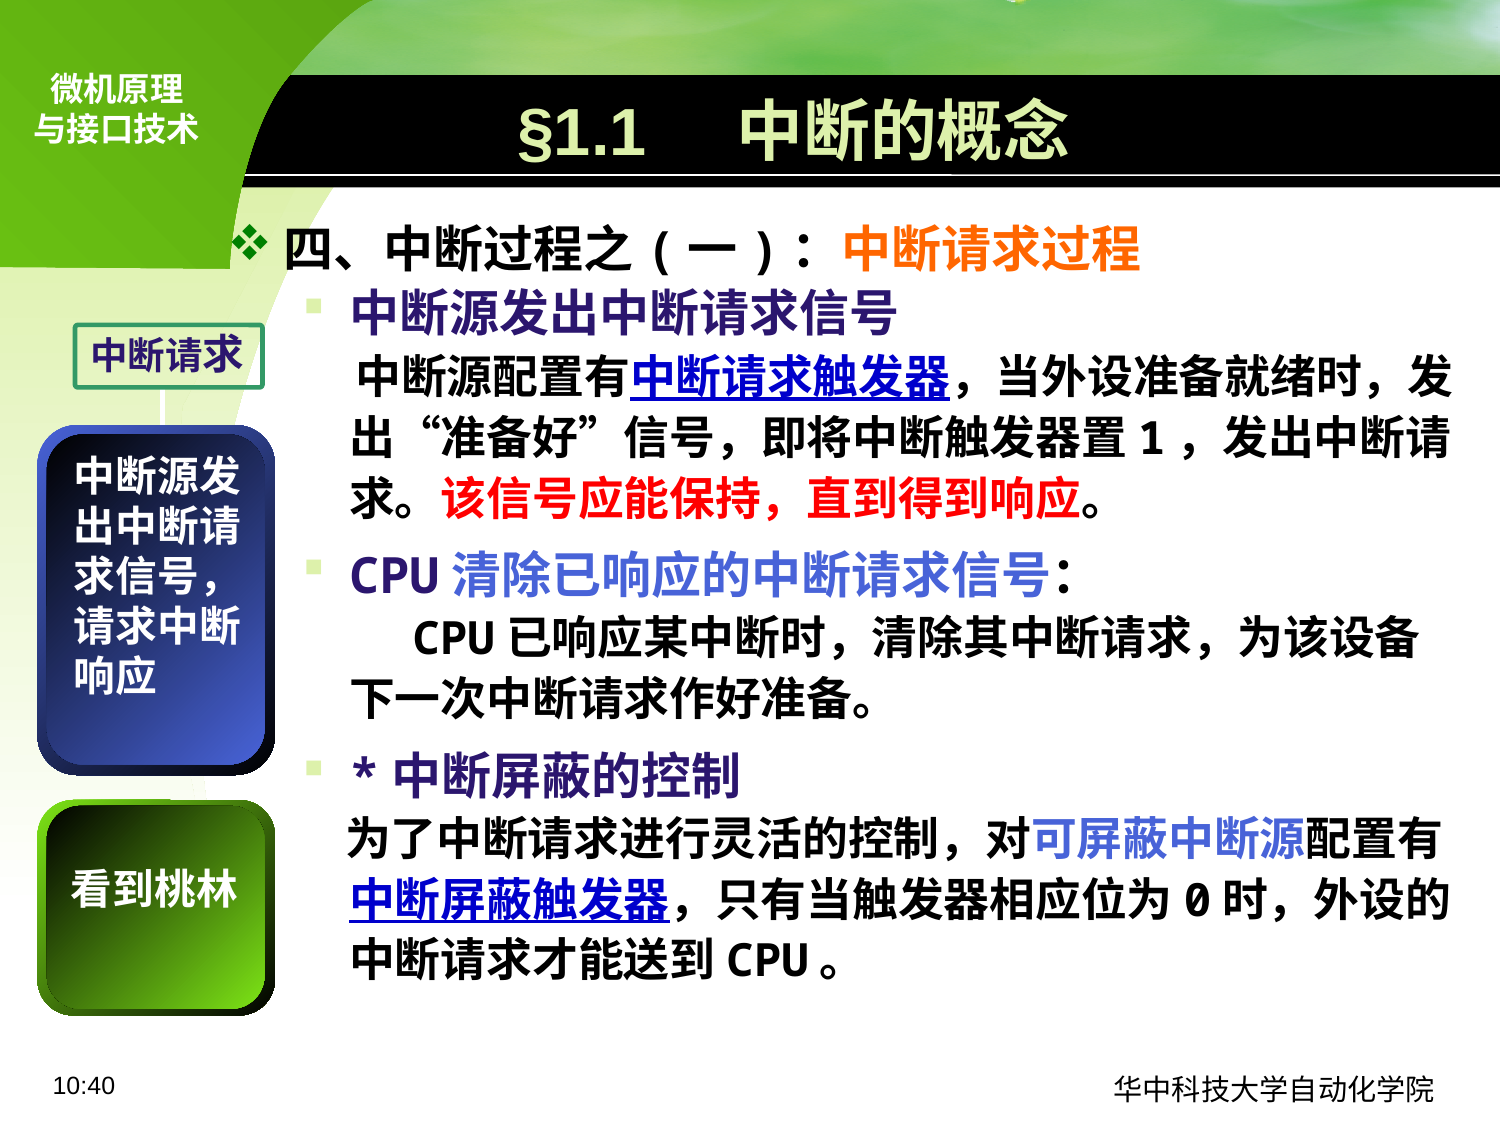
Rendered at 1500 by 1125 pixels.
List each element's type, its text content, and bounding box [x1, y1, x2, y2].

title §1.1 中断的概念 [275, 82, 1313, 175]
footer 华中科技大学自动化学院 [974, 1063, 1451, 1114]
list 四、中断过程之(一)：中断请求过程 中断源发出中断请求信号 中断源配置有中断请求触发器，当外设准备就绪时，发出“准备好”信号，即将中断触发器置1，发出中断请求。该信号应能保持，直到得到响应。 CPU清除已响应的中断请求信号： CPU已响应某中断时，清除其中断请求，为该设备下一次中断请求作好准备。 *中断屏蔽的控制 为了中断请求进行灵活的控制，对可屏蔽中断源配置有中断屏蔽触发器，只有当触发器相应位为0时，外设的中断请求才能送到CPU。 [212, 217, 1475, 1038]
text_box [37, 799, 275, 1016]
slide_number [37, 1061, 476, 1116]
picture [291, 0, 1500, 75]
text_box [37, 424, 275, 776]
text_box 中断请求 [75, 320, 260, 325]
text_box [74, 324, 263, 388]
